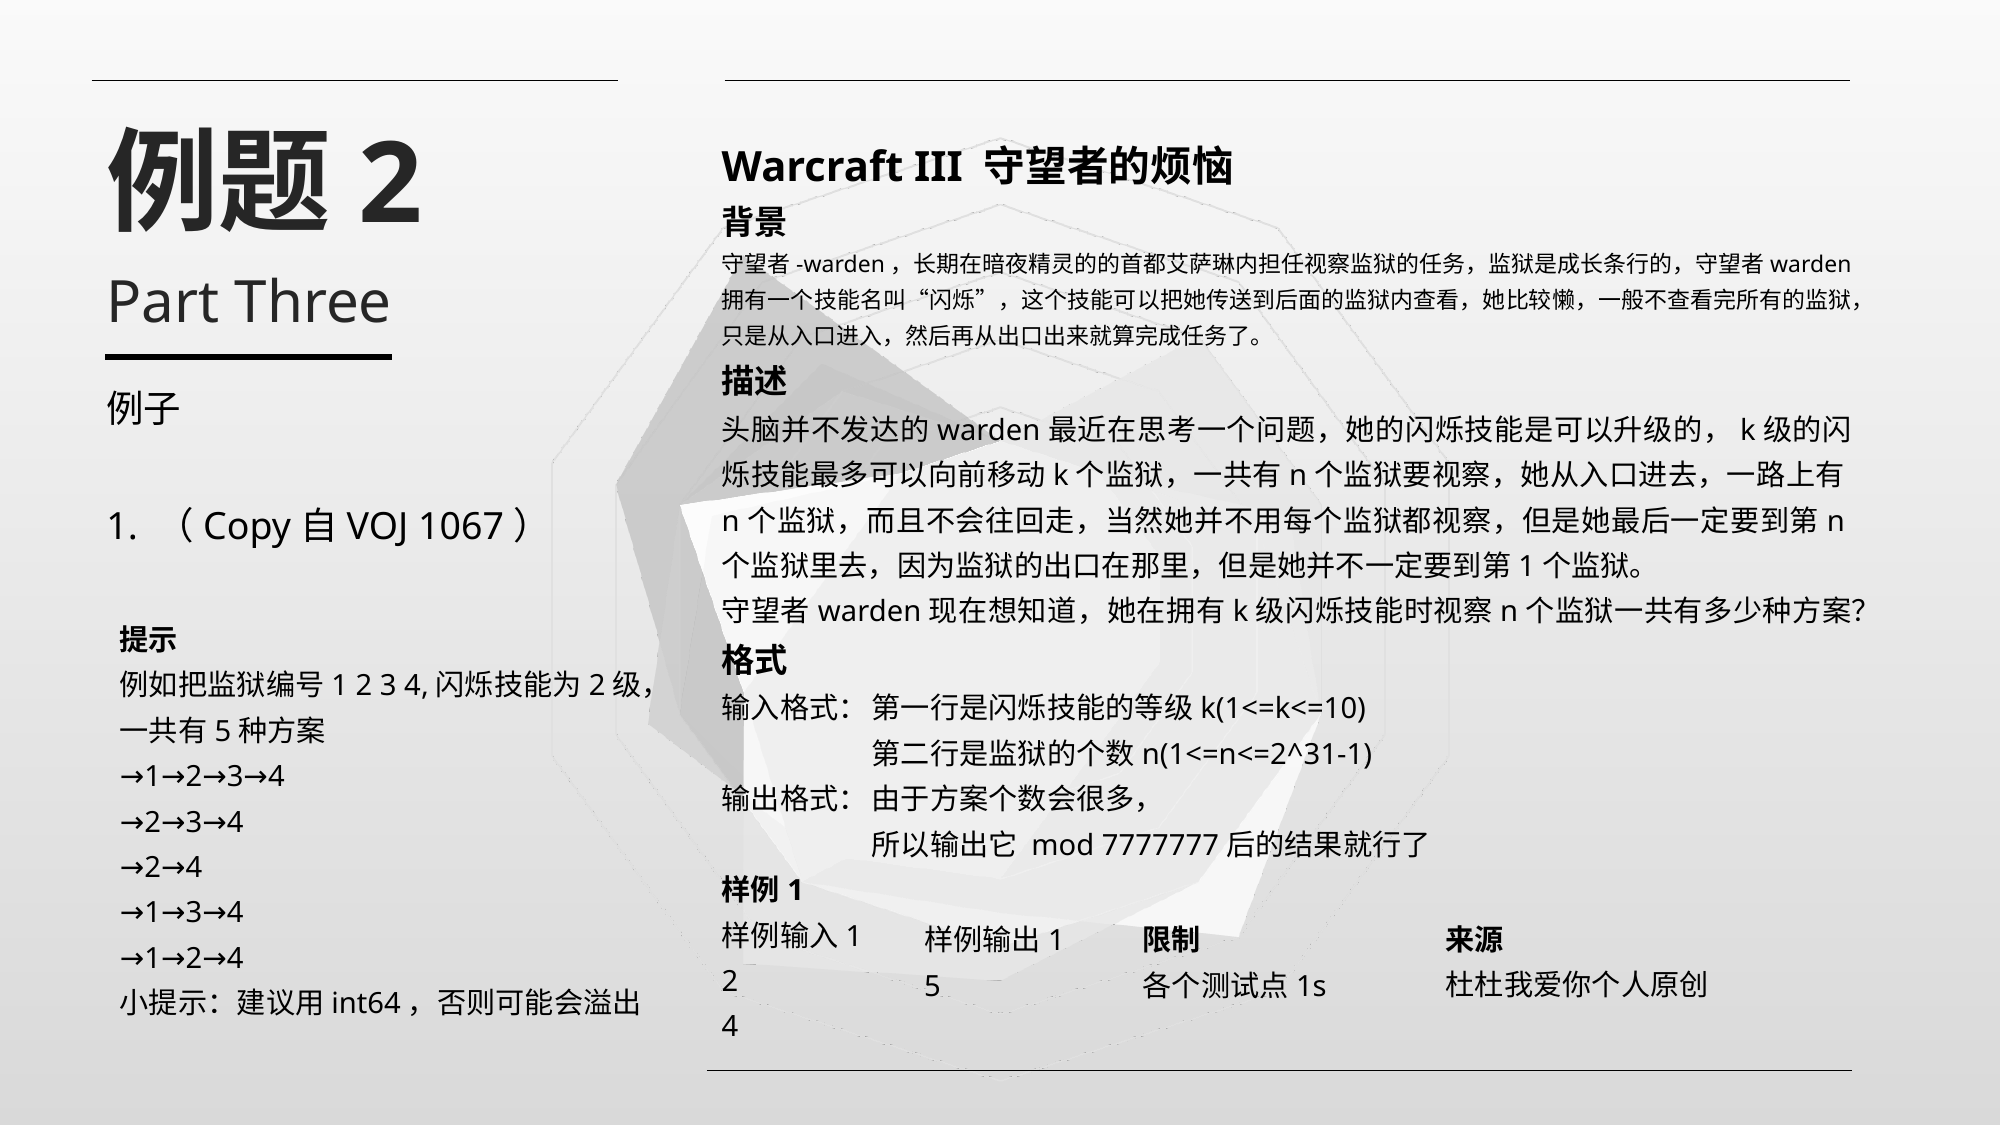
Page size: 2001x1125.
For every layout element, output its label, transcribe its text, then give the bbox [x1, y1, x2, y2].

list Part Three [91, 265, 610, 343]
text_box 提示 例如把监狱编号1 2 3 4,闪烁技能为2级， 一共有5种方案 →1→2→3→4 →2→3→4 →2→4 →1→3→4 →1→2→4 小提示：建议用int64，否则可能会溢出 [105, 603, 688, 1027]
text_box 来源 杜杜我爱你个人原创 [1430, 903, 2000, 1009]
picture [275, 117, 1725, 1101]
text_box Warcraft III 守望者的烦恼 背景 守望者-warden，长期在暗夜精灵的的首都艾萨琳内担任视察监狱的任务，监狱是成长条行的，守望者warden拥有一个技能名叫“闪烁”，这个技能可以把她传送到后面的监狱内查看，她比较懒，一般不查看完所有的监狱，只是从入口进入，然后再从出口出来就算完成任务了。 描述 头脑并不发达的warden最近在思考一个问题，她的闪烁技能是可以升级的，k级的闪烁技能最多可以向前移动k个监狱，一共有n个监狱要视察，她从入口进去，一路上有n个监狱，而且不会往回走，当然她并不用每个监狱都视察，但是她最后一定要到第n个监狱里去，因为监狱的出口在那里，但是她并不一定要到第1个监狱。 守望者warden现在想知道，她在拥有k级闪烁技能时视察n个监狱一共有多少种方案？ 格式 输入格式： 第一行是闪烁技能的等级k(1<=k<=10) 第二行是监狱的个数n(1<=n<=2^31-1) 输出格式： 由于方案个数会很多， 所以输出它 mod 7777777后的结果就行了 样例1 样例输入1 2 4 [706, 117, 1867, 1051]
list 例题2 [91, 118, 610, 264]
text_box 例子 1. （Copy自VOJ 1067） [91, 364, 577, 555]
text_box 限制 各个测试点1s [1127, 903, 1536, 1010]
text_box 样例输出1 5 [909, 903, 1127, 1010]
